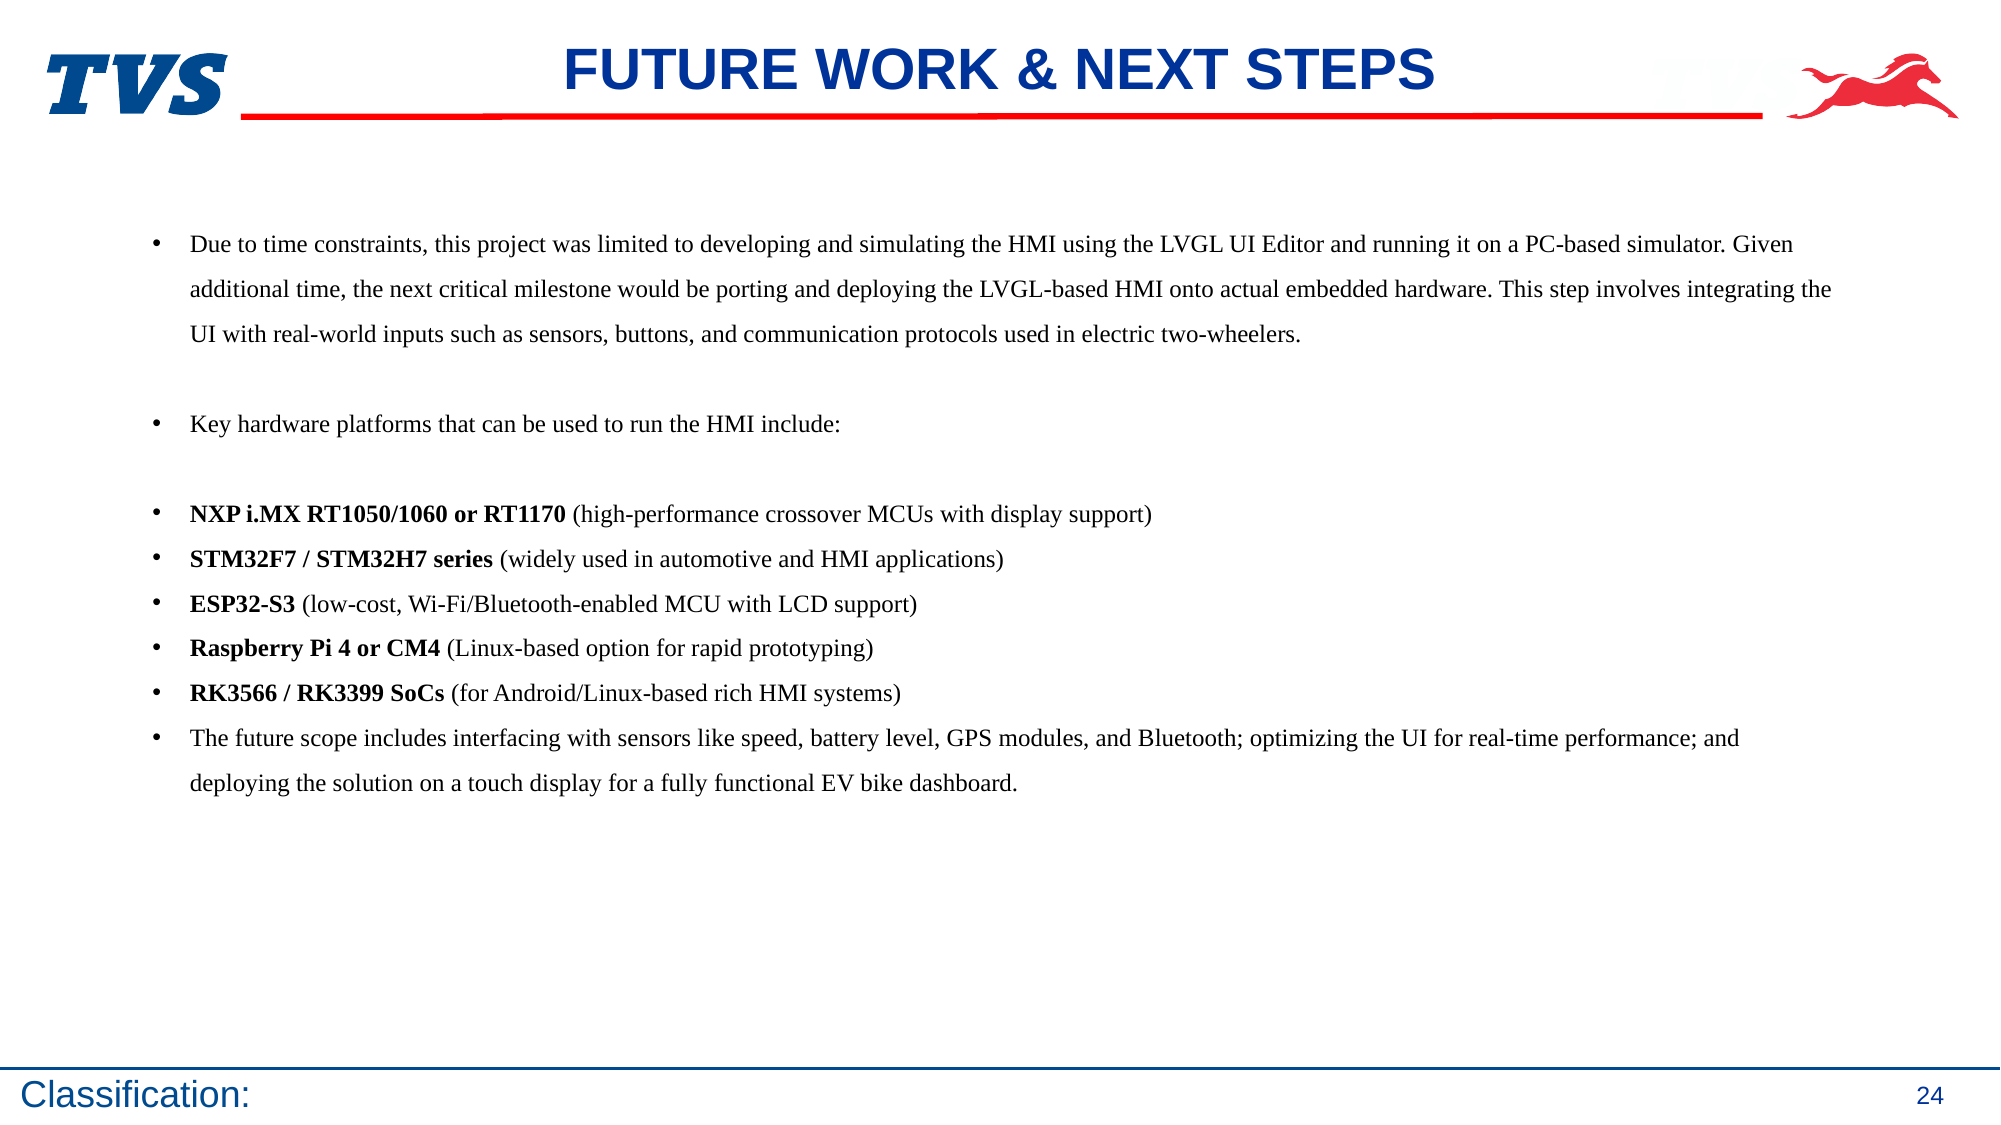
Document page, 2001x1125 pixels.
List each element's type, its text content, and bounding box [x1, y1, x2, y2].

picture [30, 31, 239, 135]
list Due to time constraints, this project was limited to developing and simulating the HMI using the LVGL UI Editor and running it on a PC-based simulator. Given additional time, the next critical milestone would be porting and deploying the LVGL-based HMI onto actual embedded hardware. This step involves integrating the UI with real-world inputs such as sensors, buttons, and communication protocols used in electric two-wheelers. Key hardware platforms that can be used to run the HMI include: NXP i.MX RT1050/1060 or RT1170 (high-performance crossover MCUs with display support) STM32F7 / STM32H7 series (widely used in automotive and HMI applications) ESP32-S3 (low-cost, Wi-Fi/Bluetooth-enabled MCU with LCD support) Raspberry Pi 4 or CM4 (Linux-based option for rapid prototyping) RK3566 / RK3399 SoCs (for Android/Linux-based rich HMI systems) The future scope includes interfacing with sensors like speed, battery level, GPS modules, and Bluetooth; optimizing the UI for real-time performance; and deploying the solution on a touch display for a fully functional EV bike dashboard. [137, 205, 1863, 920]
slide_number 24 [1509, 1064, 1960, 1125]
title FUTURE WORK & NEXT STEPS [137, 31, 1863, 111]
picture [1641, 40, 1970, 139]
